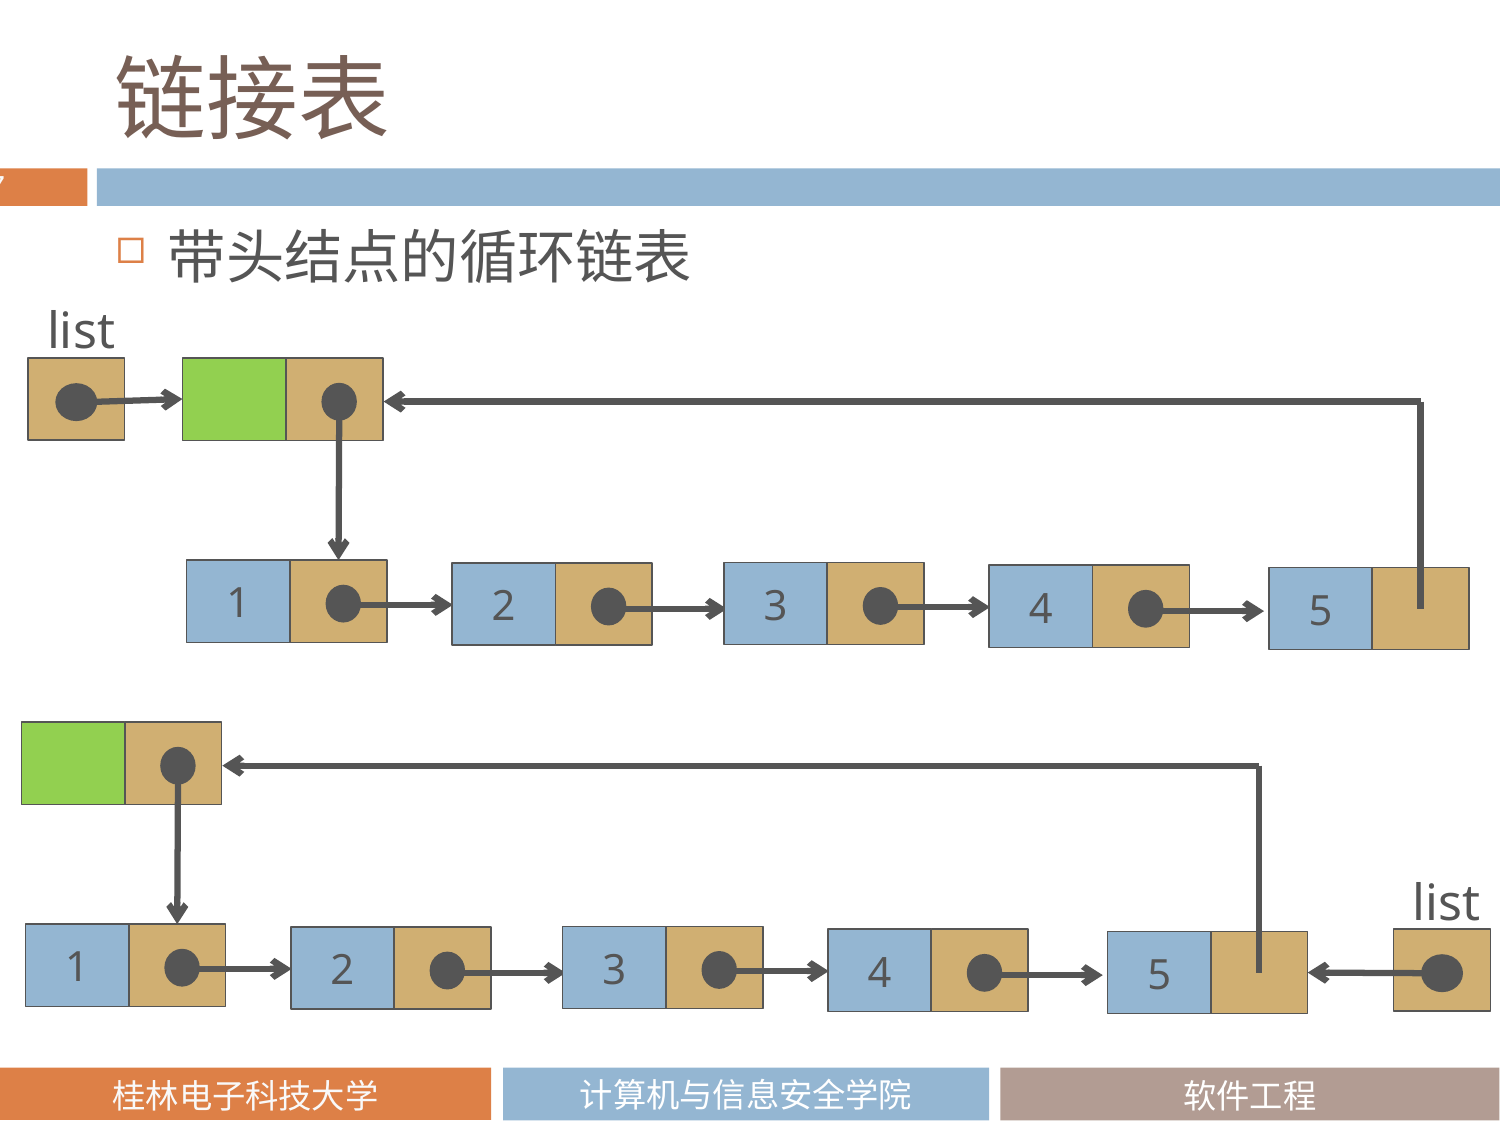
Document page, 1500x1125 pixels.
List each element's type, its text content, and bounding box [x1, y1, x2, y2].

text_box [1393, 928, 1491, 1012]
text_box [1422, 954, 1463, 992]
text_box 3 [723, 562, 827, 645]
text_box [827, 562, 924, 645]
text_box 2 [290, 926, 394, 1010]
text_box [182, 358, 286, 441]
text_box [555, 562, 653, 646]
text_box [326, 585, 361, 622]
text_box [591, 588, 626, 625]
text_box [394, 926, 491, 1010]
text_box 3 [562, 926, 666, 1009]
text_box [56, 383, 97, 421]
text_box 2 [452, 562, 555, 646]
text_box 4 [989, 565, 1092, 648]
text_box list [32, 291, 130, 367]
text_box 1 [25, 924, 128, 1007]
text_box list [1397, 862, 1496, 938]
text_box [863, 587, 898, 625]
text_box [967, 954, 1002, 992]
text_box 1 [186, 560, 290, 643]
text_box [124, 722, 222, 805]
text_box [160, 747, 195, 784]
text_box [128, 924, 226, 1007]
text_box [286, 358, 383, 441]
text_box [84, 399, 183, 403]
text_box [1372, 567, 1469, 650]
text_box [1092, 565, 1190, 648]
text_box 5 [1268, 567, 1372, 650]
text_box [931, 929, 1029, 1012]
text_box [21, 722, 124, 805]
text_box [290, 560, 387, 643]
text_box [702, 951, 736, 989]
text_box [322, 383, 357, 420]
text_box [27, 357, 125, 441]
text_box 5 [1107, 931, 1210, 1014]
text_box [430, 952, 465, 989]
text_box [666, 926, 763, 1009]
text_box [1210, 931, 1308, 1014]
title 链接表 [99, 37, 1438, 155]
text_box [1128, 590, 1163, 627]
list 带头结点的循环链表 [100, 219, 1439, 313]
text_box [165, 949, 199, 986]
text_box 4 [827, 929, 931, 1012]
